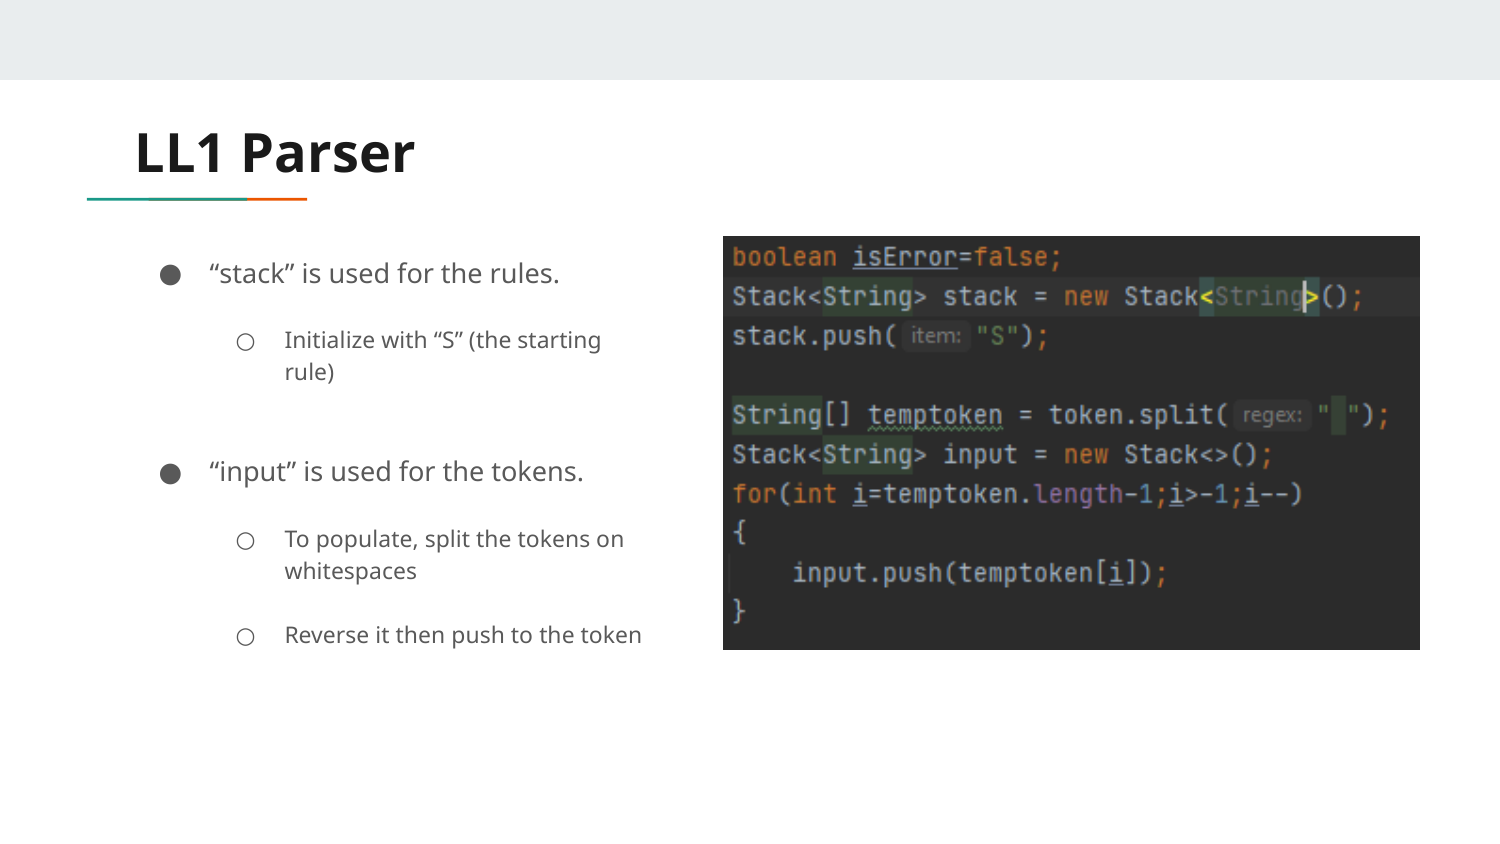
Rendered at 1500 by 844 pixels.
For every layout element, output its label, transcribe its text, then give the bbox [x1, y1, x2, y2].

picture [723, 236, 1420, 651]
list “stack” is used for the rules. Initialize with “S” (the starting rule) “input” is used for the tokens. To populate, split the tokens on whitespaces Reverse it then push to the token [119, 236, 663, 766]
title LL1 Parser [119, 103, 1381, 192]
